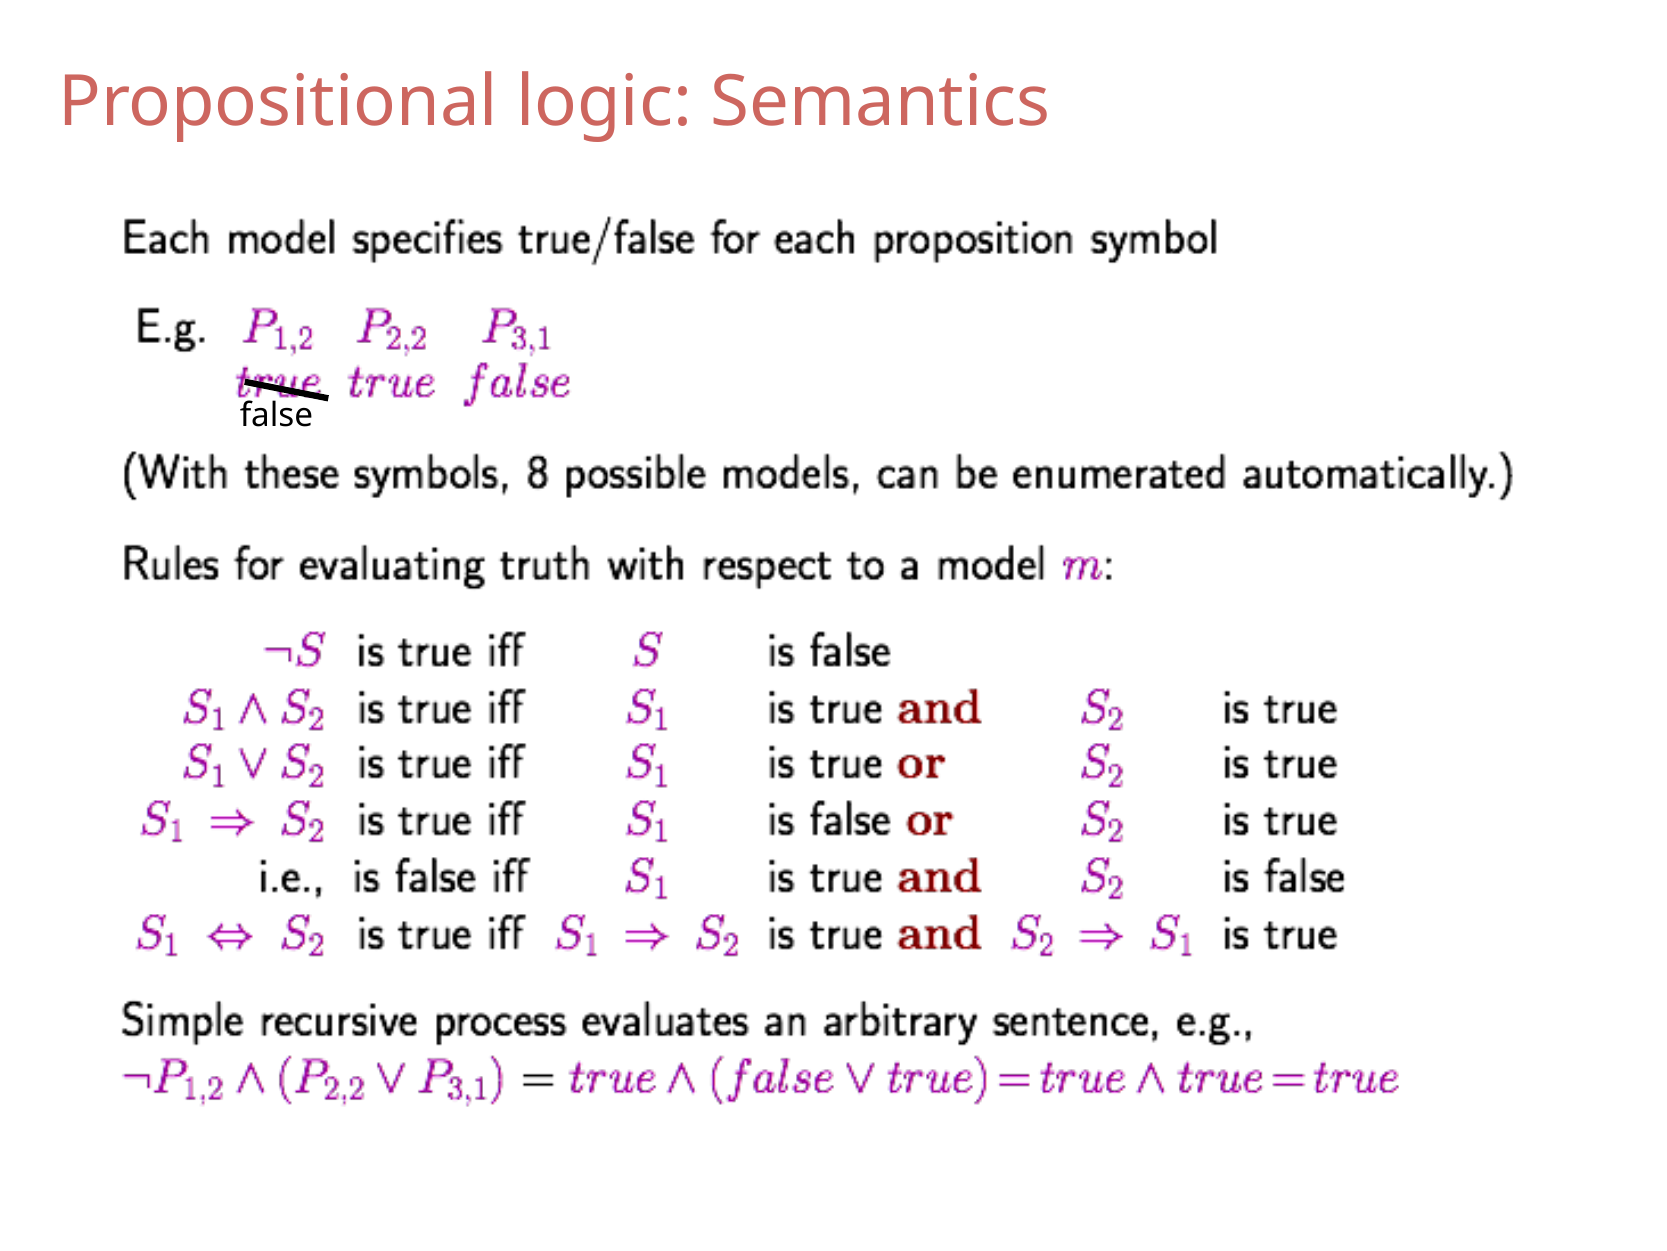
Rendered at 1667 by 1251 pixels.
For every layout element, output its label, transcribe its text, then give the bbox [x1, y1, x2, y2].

list Propositional logic: Semantics [51, 47, 1613, 147]
picture [107, 197, 1538, 1132]
